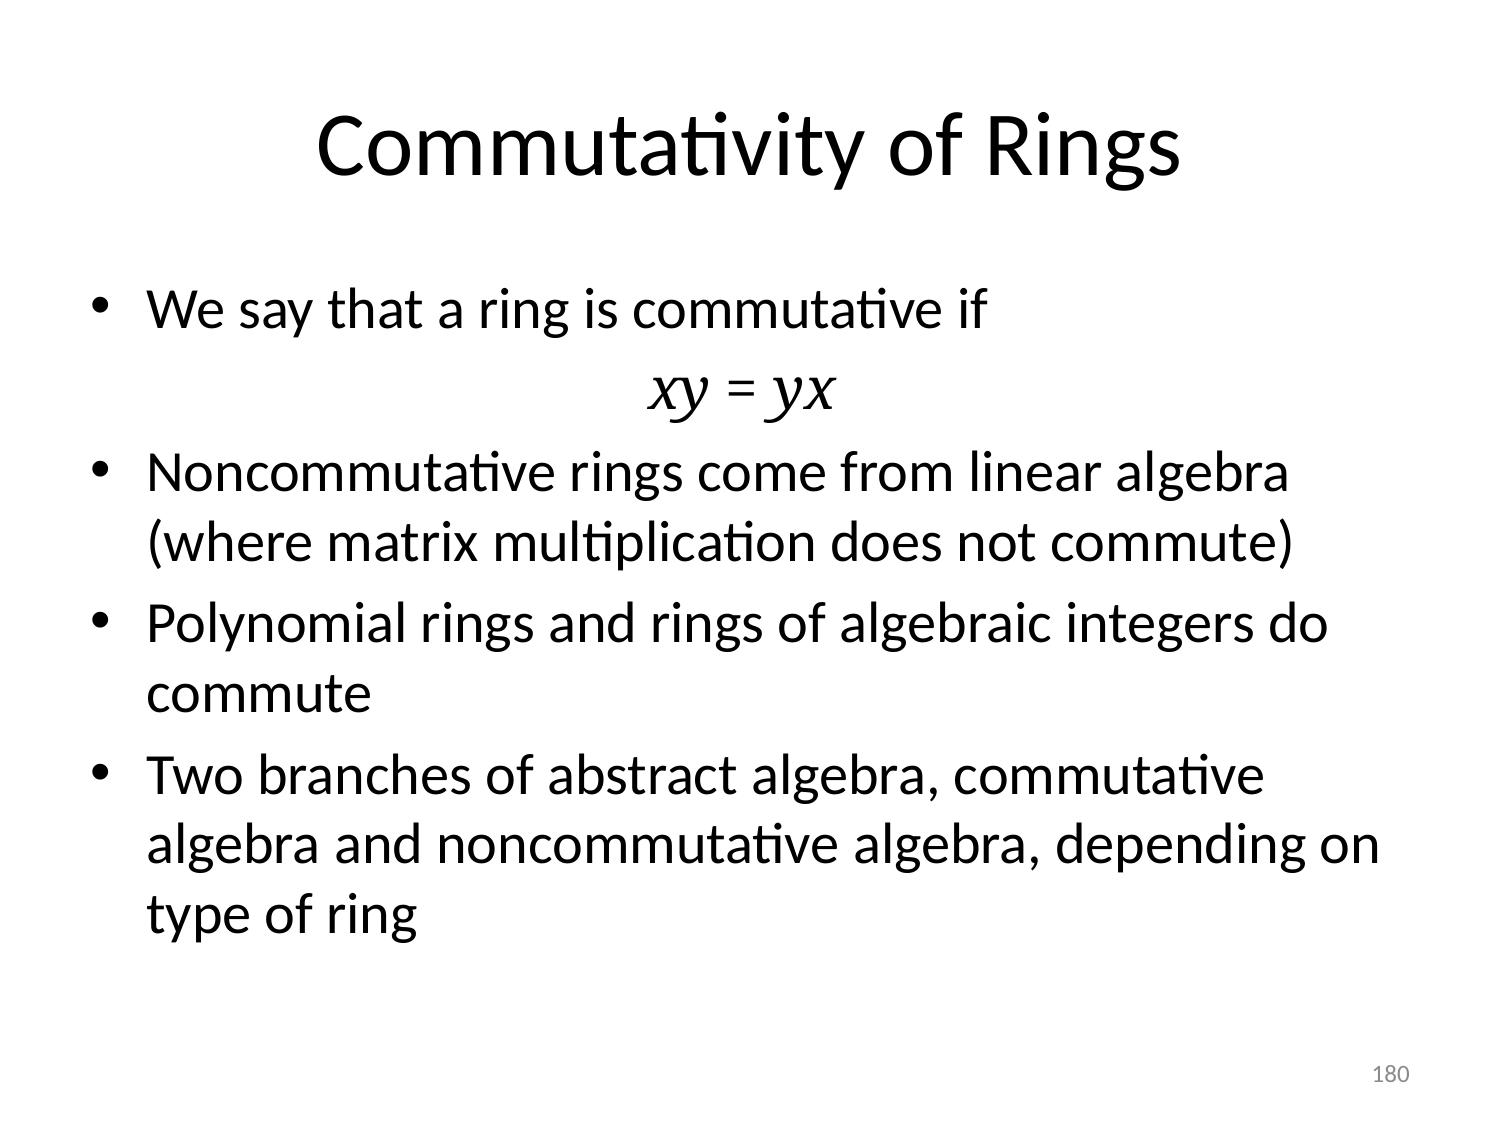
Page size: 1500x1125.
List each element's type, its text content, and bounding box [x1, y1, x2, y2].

list We say that a ring is commutative if xy = yx Noncommutative rings come from linear algebra (where matrix multiplication does not commute) Polynomial rings and rings of algebraic integers do commute Two branches of abstract algebra, commutative algebra and noncommutative algebra, depending on type of ring [75, 262, 1425, 1005]
slide_number 180 [1074, 1042, 1425, 1103]
title Commutativity of Rings [75, 45, 1425, 233]
